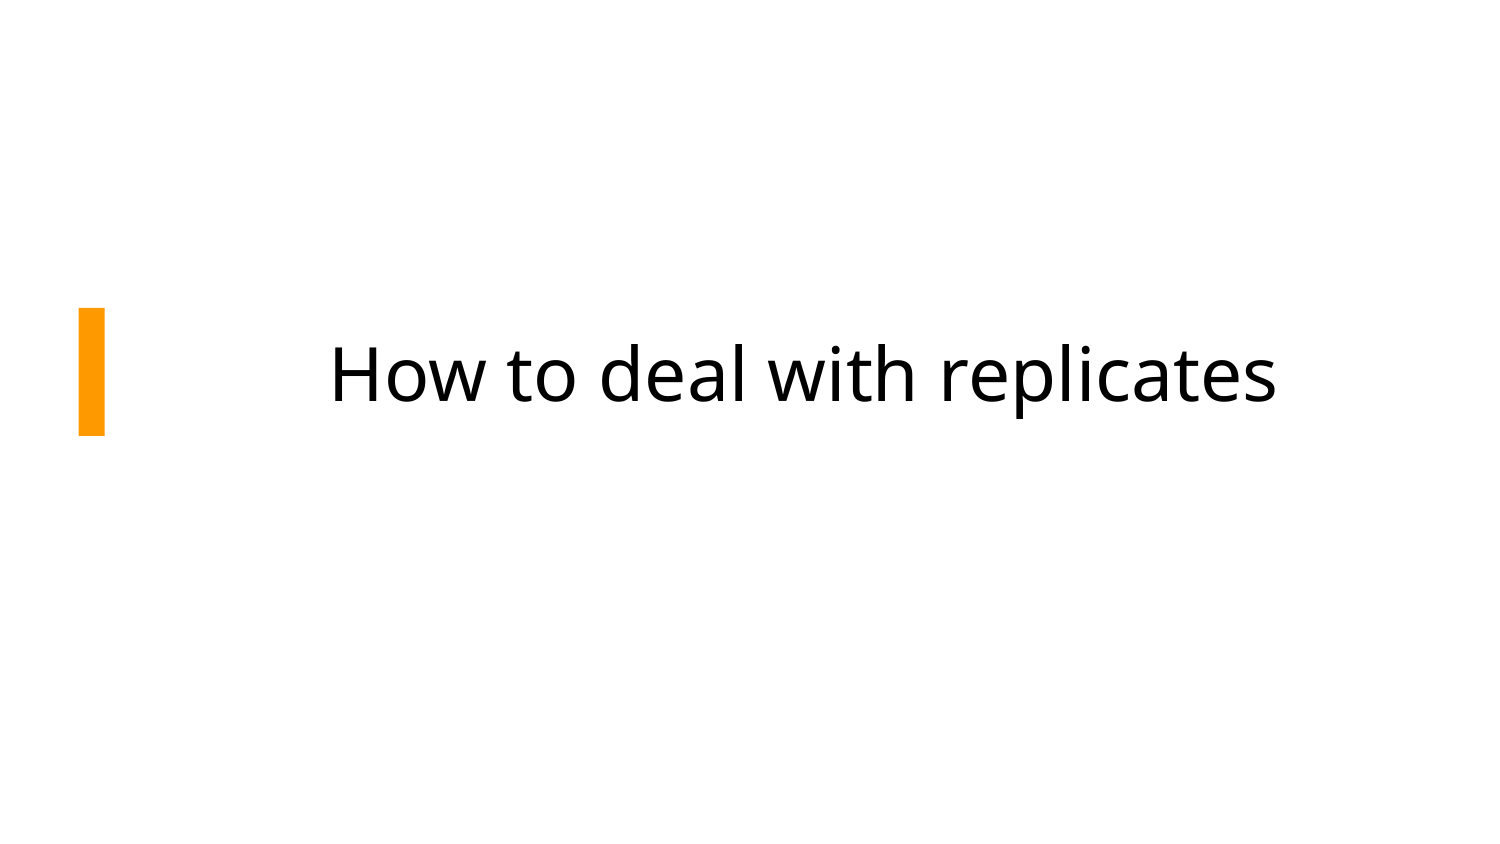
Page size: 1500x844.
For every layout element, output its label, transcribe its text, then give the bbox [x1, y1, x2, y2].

title How to deal with replicates [158, 302, 1449, 441]
